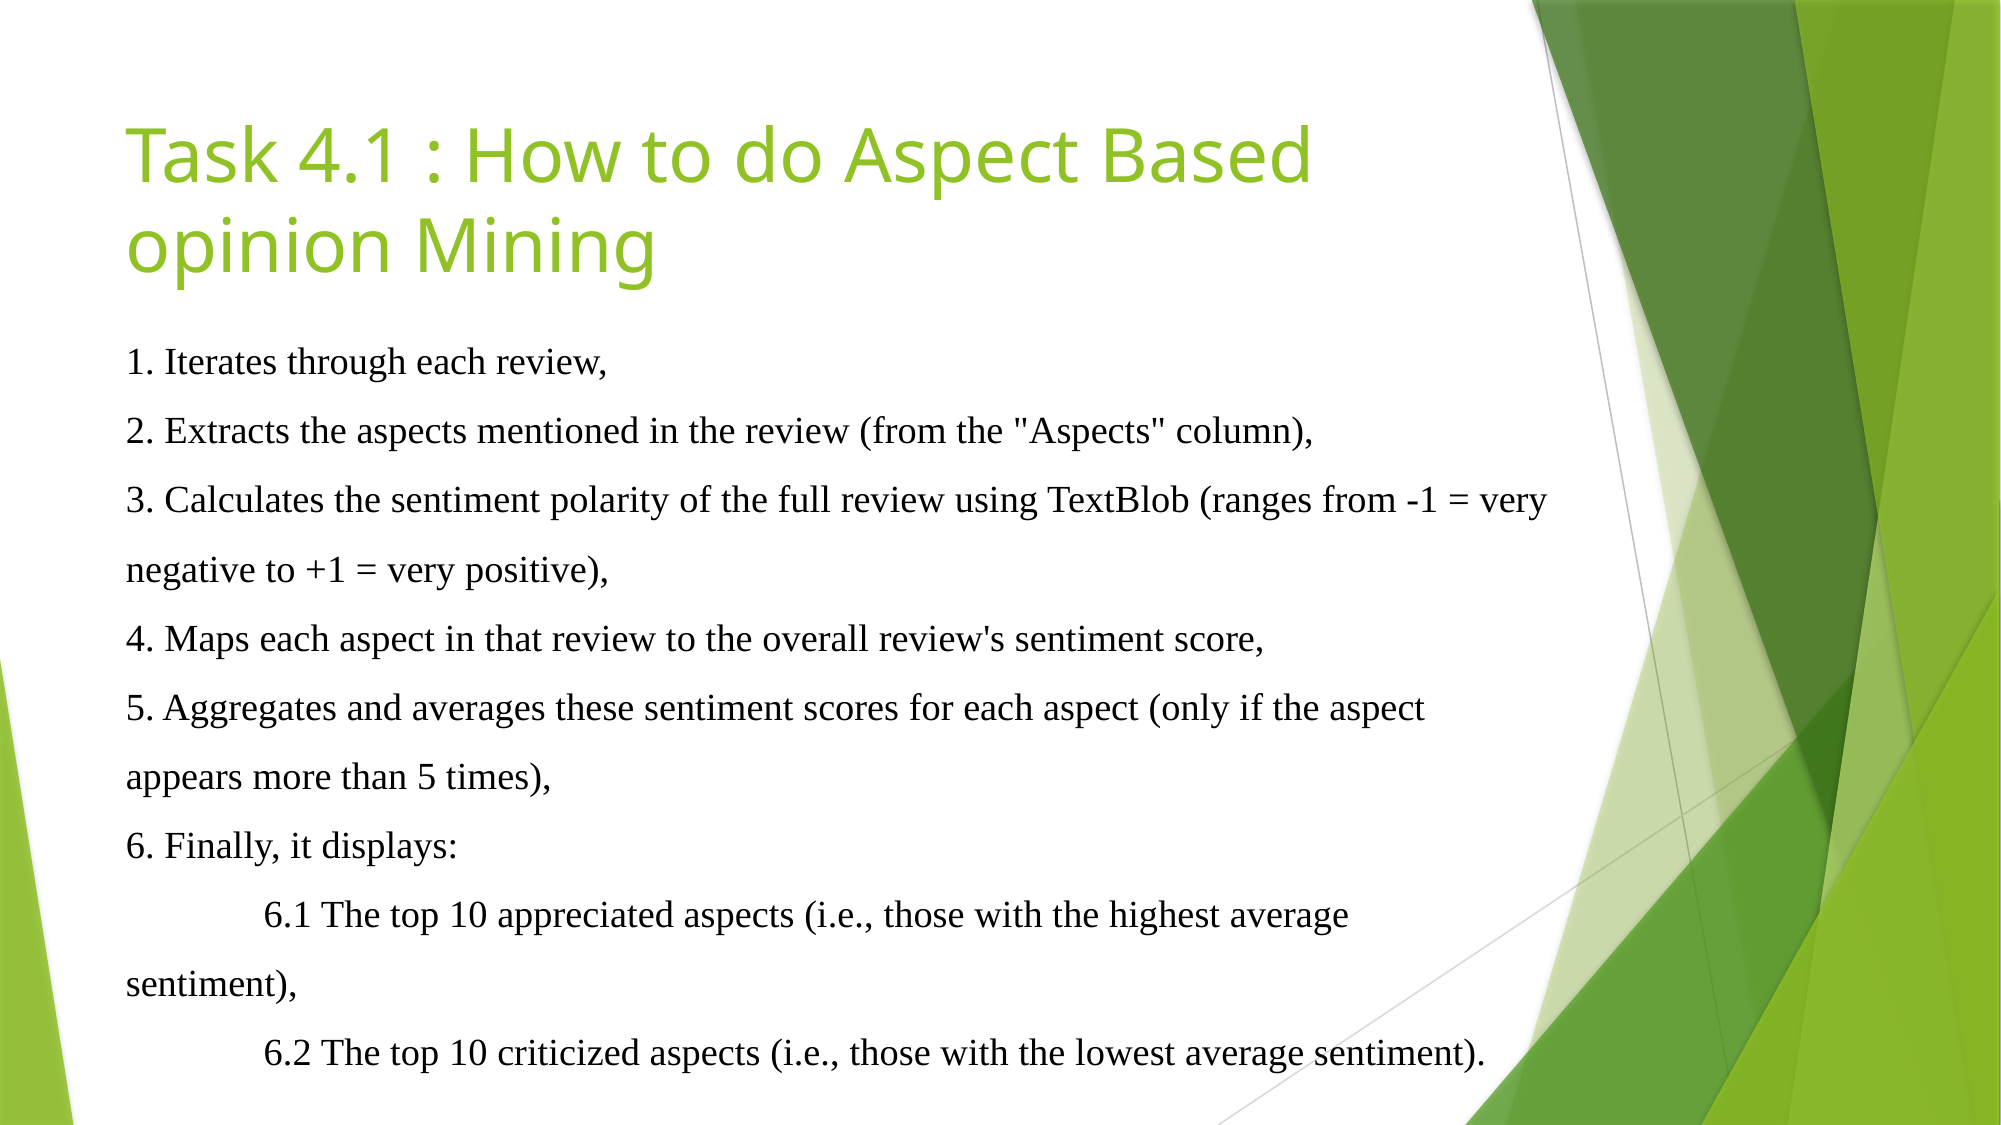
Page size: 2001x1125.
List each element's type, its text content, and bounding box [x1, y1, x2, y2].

text_box Task 4.1 : How to do Aspect Based opinion Mining [111, 99, 1381, 207]
text_box 1. Iterates through each review, 2. Extracts the aspects mentioned in the review (from the "Aspects" column), 3. Calculates the sentiment polarity of the full review using TextBlob (ranges from -1 = very negative to +1 = very positive), 4. Maps each aspect in that review to the overall review's sentiment score, 5. Aggregates and averages these sentiment scores for each aspect (only if the aspect appears more than 5 times), 6. Finally, it displays: 6.1 The top 10 appreciated aspects (i.e., those with the highest average sentiment), 6.2 The top 10 criticized aspects (i.e., those with the lowest average sentiment). [111, 306, 1568, 1091]
